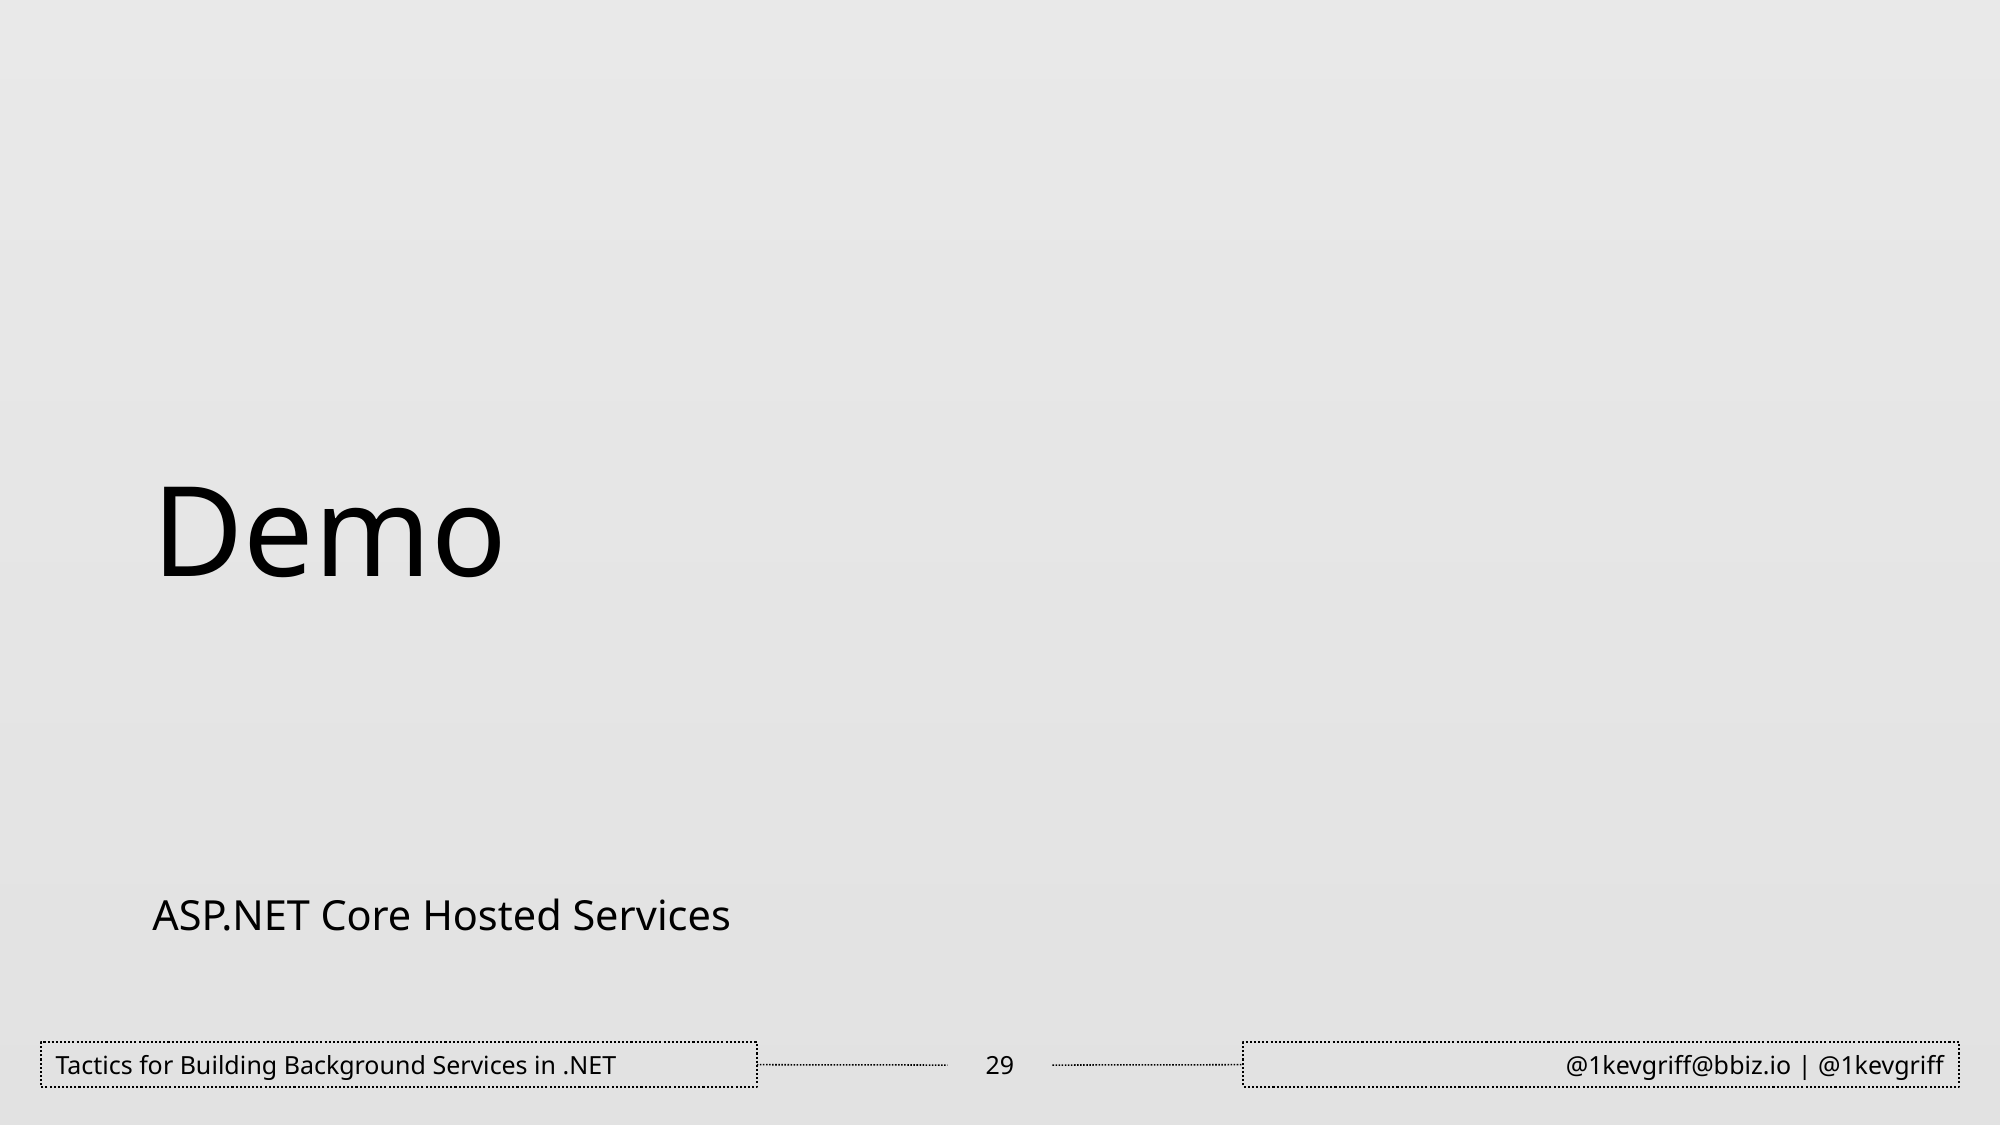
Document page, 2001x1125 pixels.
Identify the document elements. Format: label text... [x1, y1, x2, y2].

subtitle ASP.NET Core Hosted Services [137, 887, 1638, 948]
title Demo [137, 184, 1750, 888]
